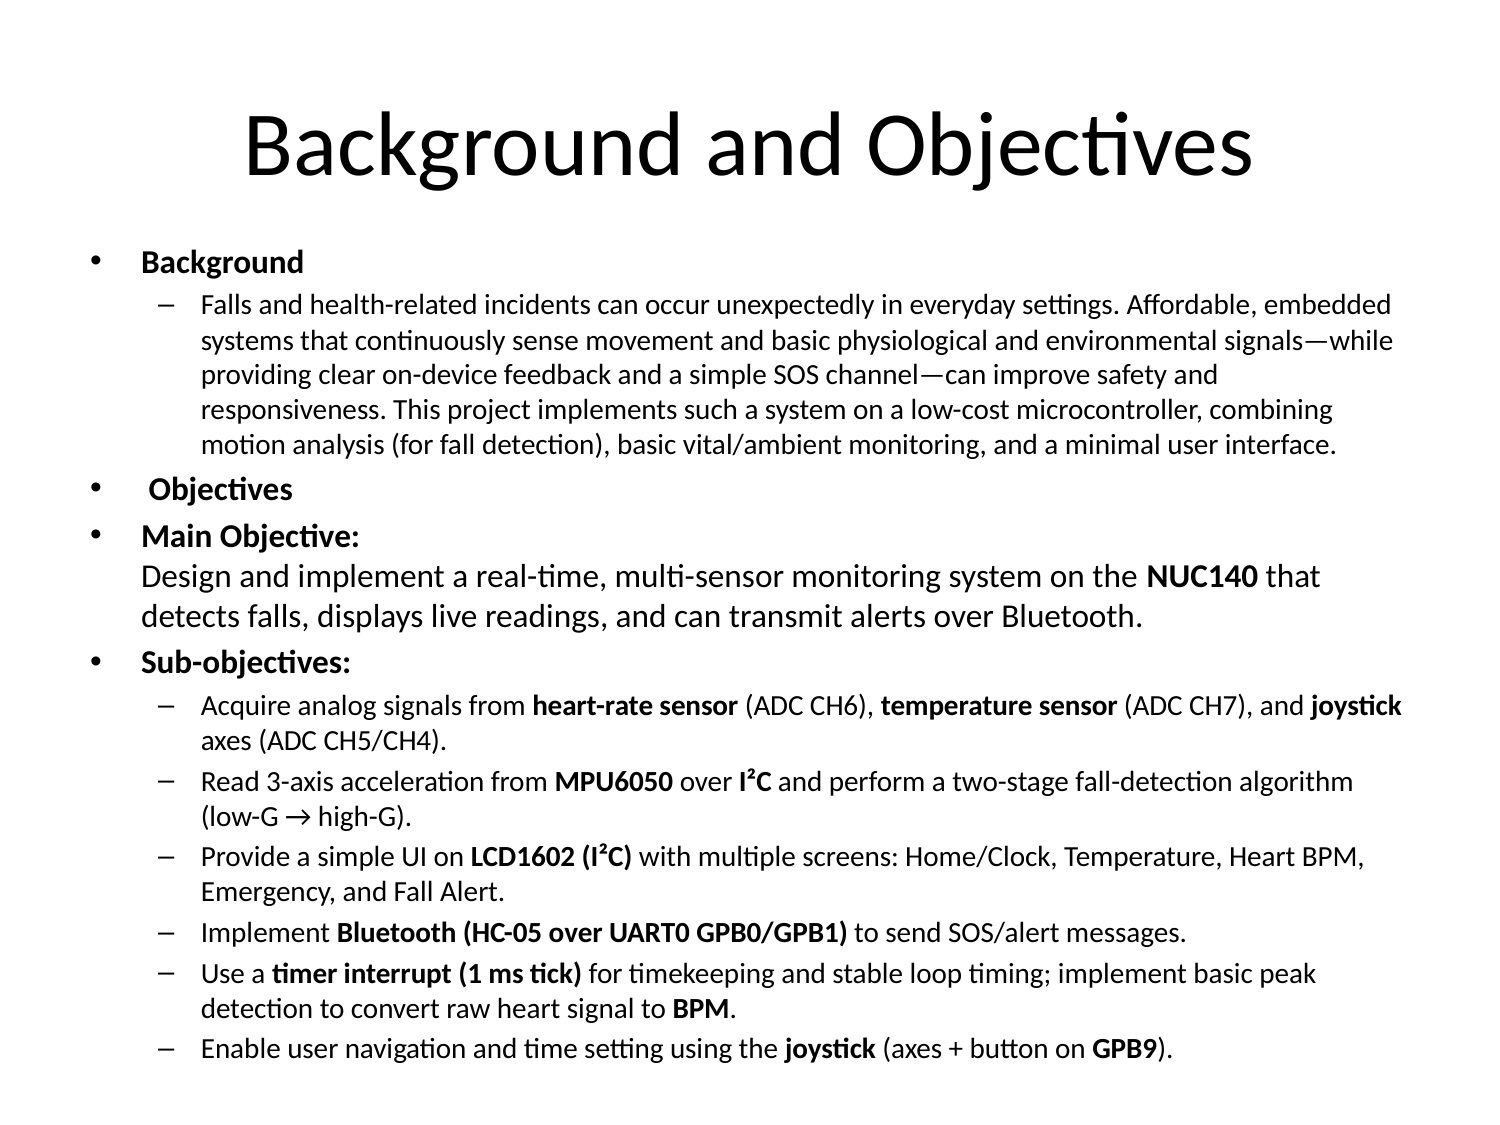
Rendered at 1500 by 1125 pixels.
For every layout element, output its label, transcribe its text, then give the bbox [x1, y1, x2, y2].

list Background Falls and health-related incidents can occur unexpectedly in everyday settings. Affordable, embedded systems that continuously sense movement and basic physiological and environmental signals—while providing clear on-device feedback and a simple SOS channel—can improve safety and responsiveness. This project implements such a system on a low-cost microcontroller, combining motion analysis (for fall detection), basic vital/ambient monitoring, and a minimal user interface. Objectives Main Objective: Design and implement a real-time, multi-sensor monitoring system on the NUC140 that detects falls, displays live readings, and can transmit alerts over Bluetooth. Sub-objectives: Acquire analog signals from heart-rate sensor (ADC CH6), temperature sensor (ADC CH7), and joystick axes (ADC CH5/CH4). Read 3-axis acceleration from MPU6050 over I²C and perform a two-stage fall-detection algorithm (low-G → high-G). Provide a simple UI on LCD1602 (I²C) with multiple screens: Home/Clock, Temperature, Heart BPM, Emergency, and Fall Alert. Implement Bluetooth (HC-05 over UART0 GPB0/GPB1) to send SOS/alert messages. Use a timer interrupt (1 ms tick) for timekeeping and stable loop timing; implement basic peak detection to convert raw heart signal to BPM. Enable user navigation and time setting using the joystick (axes + button on GPB9). [75, 232, 1425, 1103]
title Background and Objectives [75, 45, 1425, 232]
